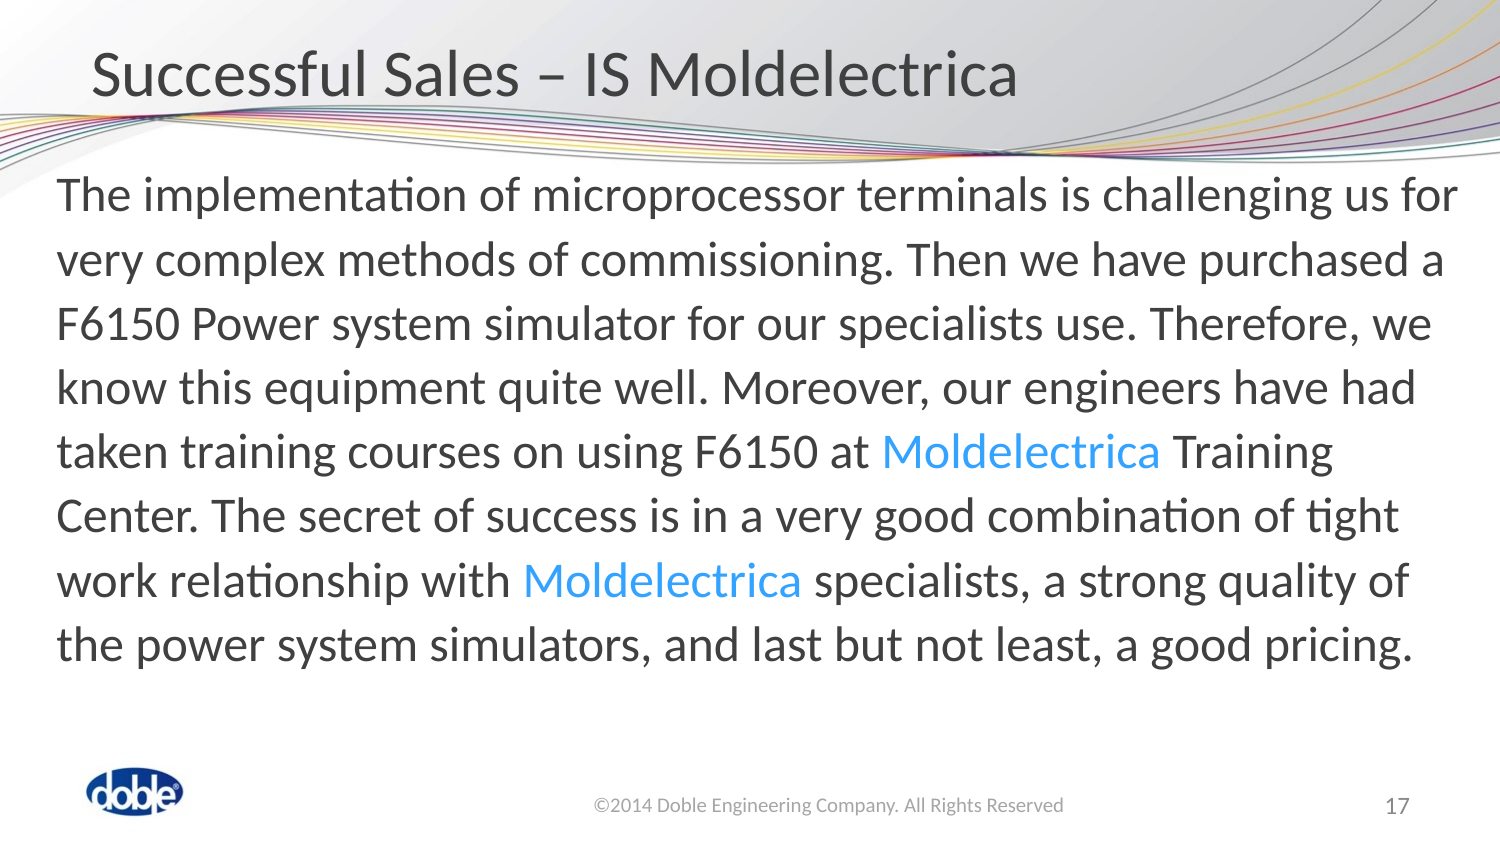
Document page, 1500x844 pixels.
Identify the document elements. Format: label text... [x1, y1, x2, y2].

list The implementation of microprocessor terminals is challenging us for very complex methods of commissioning. Then we have purchased a F6150 Power system simulator for our specialists use. Therefore, we know this equipment quite well. Moreover, our engineers have had taken training courses on using F6150 at Moldelectrica Training Center. The secret of success is in a very good combination of tight work relationship with Moldelectrica specialists, a strong quality of the power system simulators, and last but not least, a good pricing. [41, 150, 1483, 720]
slide_number 17 [1074, 782, 1425, 828]
title Successful Sales – IS Moldelectrica [76, 13, 1426, 127]
footer ©2014 Doble Engineering Company. All Rights Reserved [512, 784, 1074, 825]
picture [0, 0, 1500, 844]
